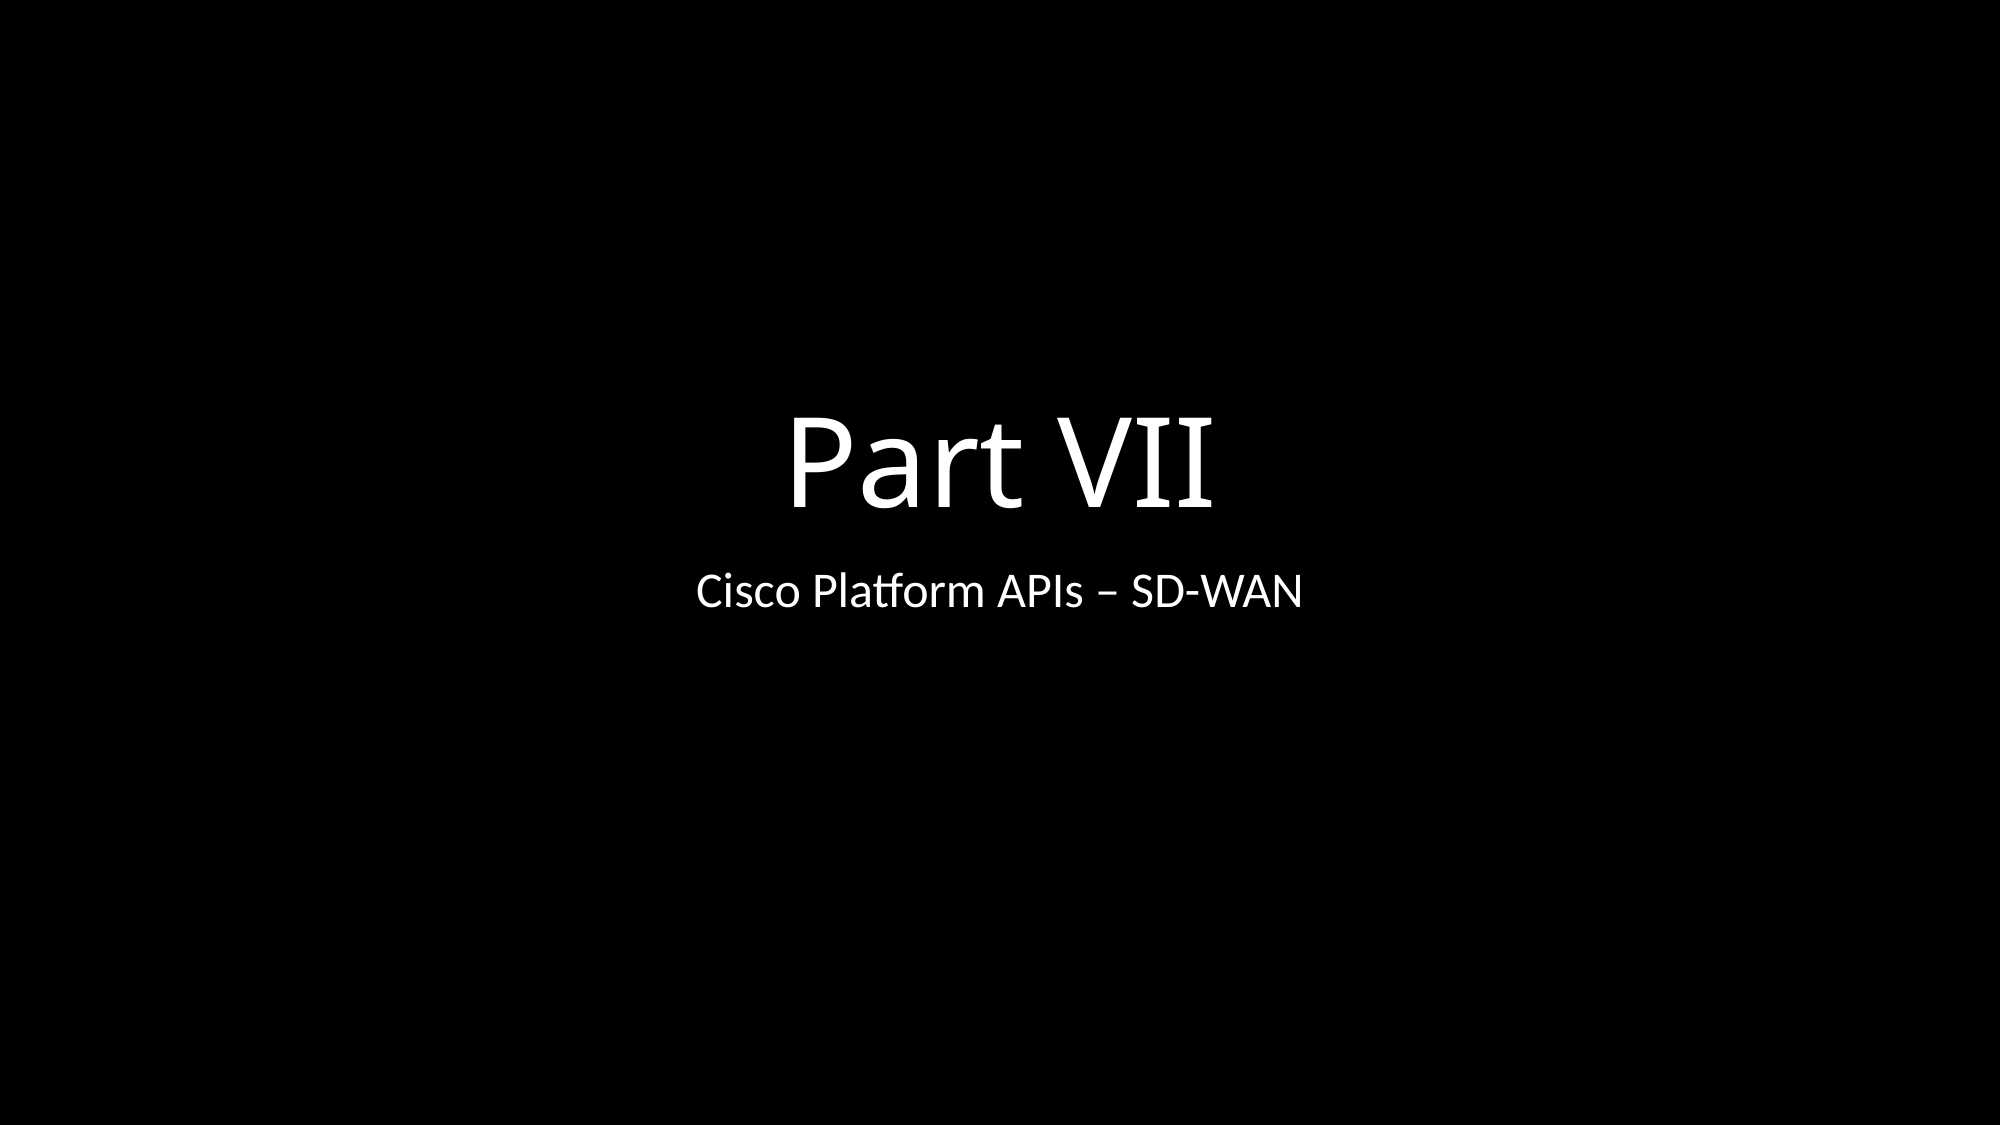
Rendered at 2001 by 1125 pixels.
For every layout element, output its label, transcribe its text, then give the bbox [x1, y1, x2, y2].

title Part VII [249, 149, 1750, 542]
subtitle Cisco Platform APIs – SD-WAN [249, 556, 1750, 829]
